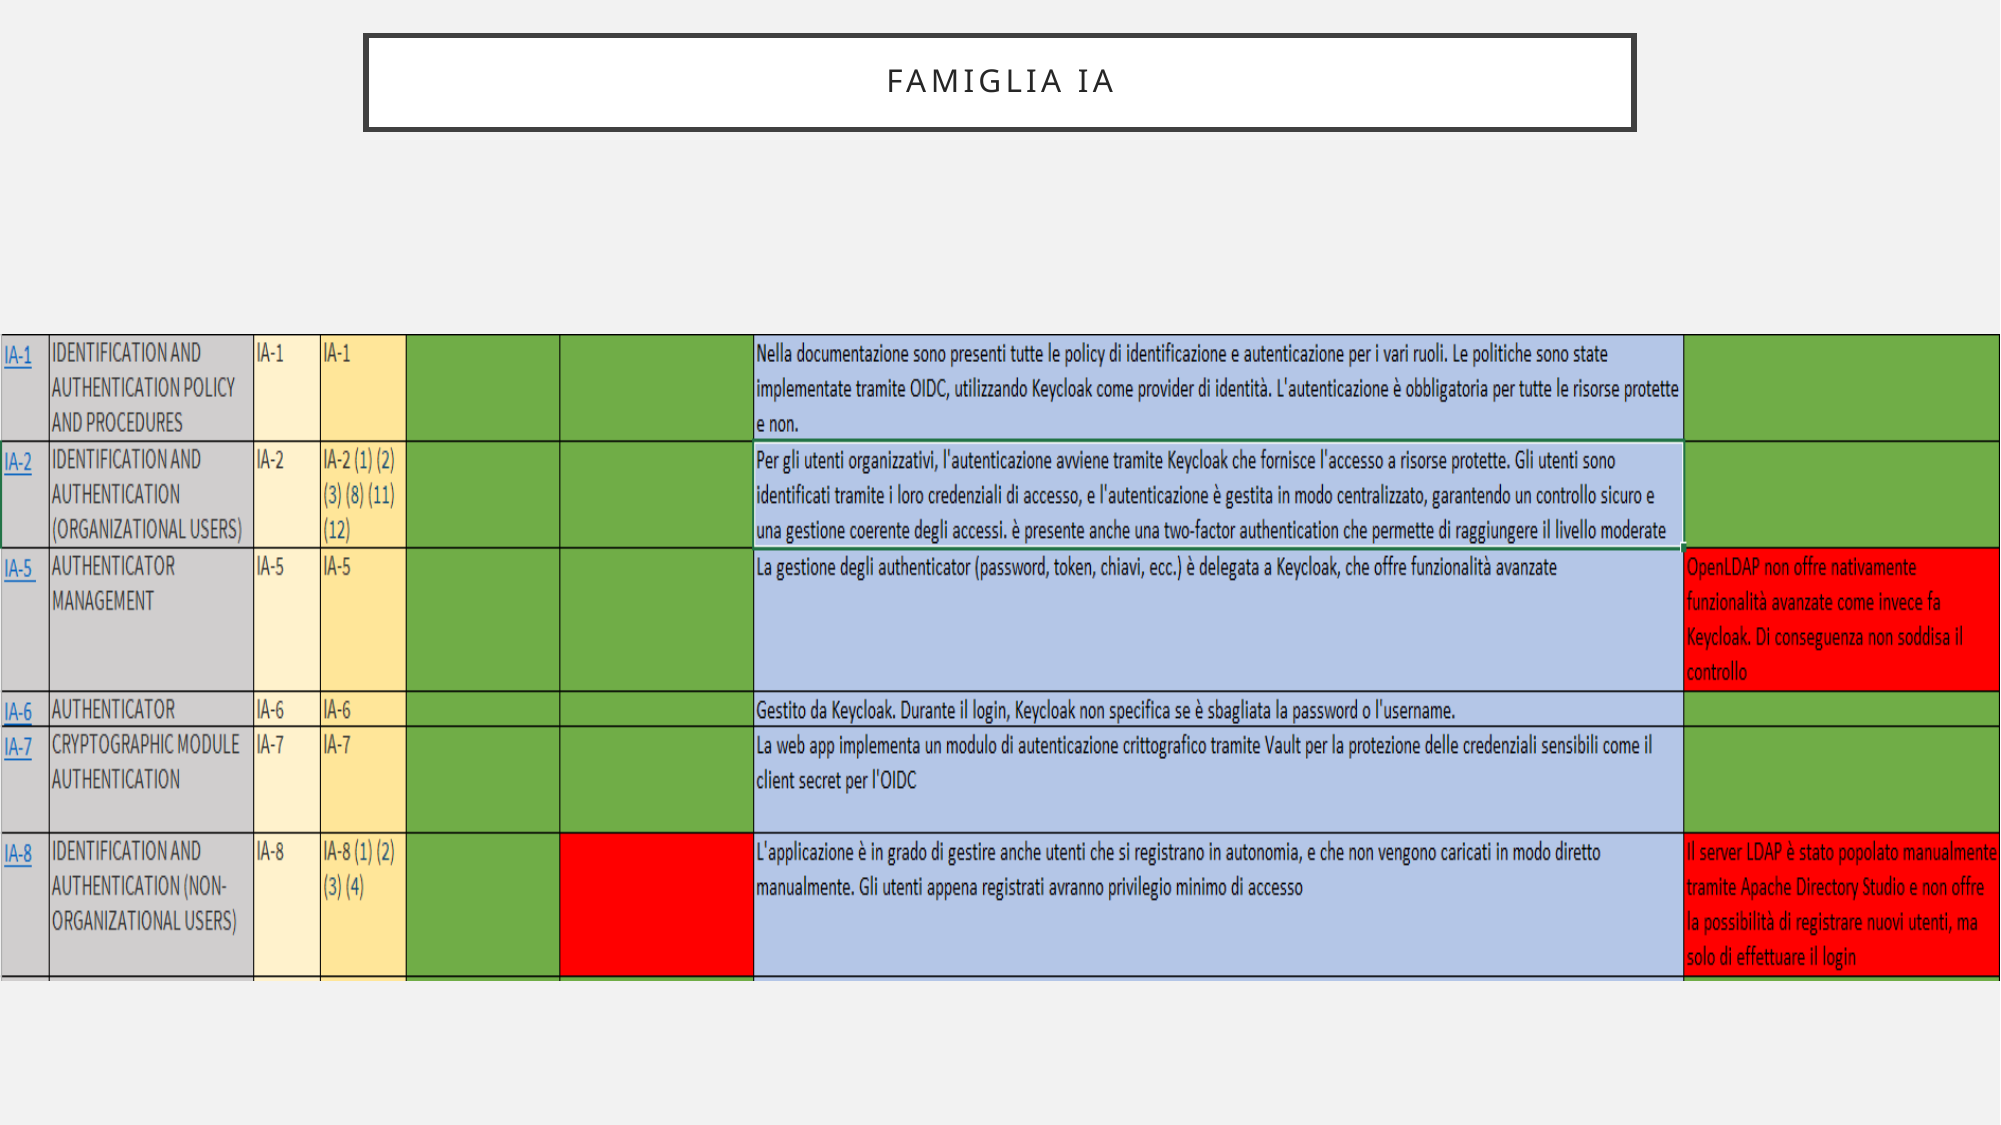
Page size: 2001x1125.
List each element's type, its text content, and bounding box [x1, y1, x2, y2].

picture [0, 334, 2000, 981]
title Famiglia IA [363, 33, 1637, 132]
